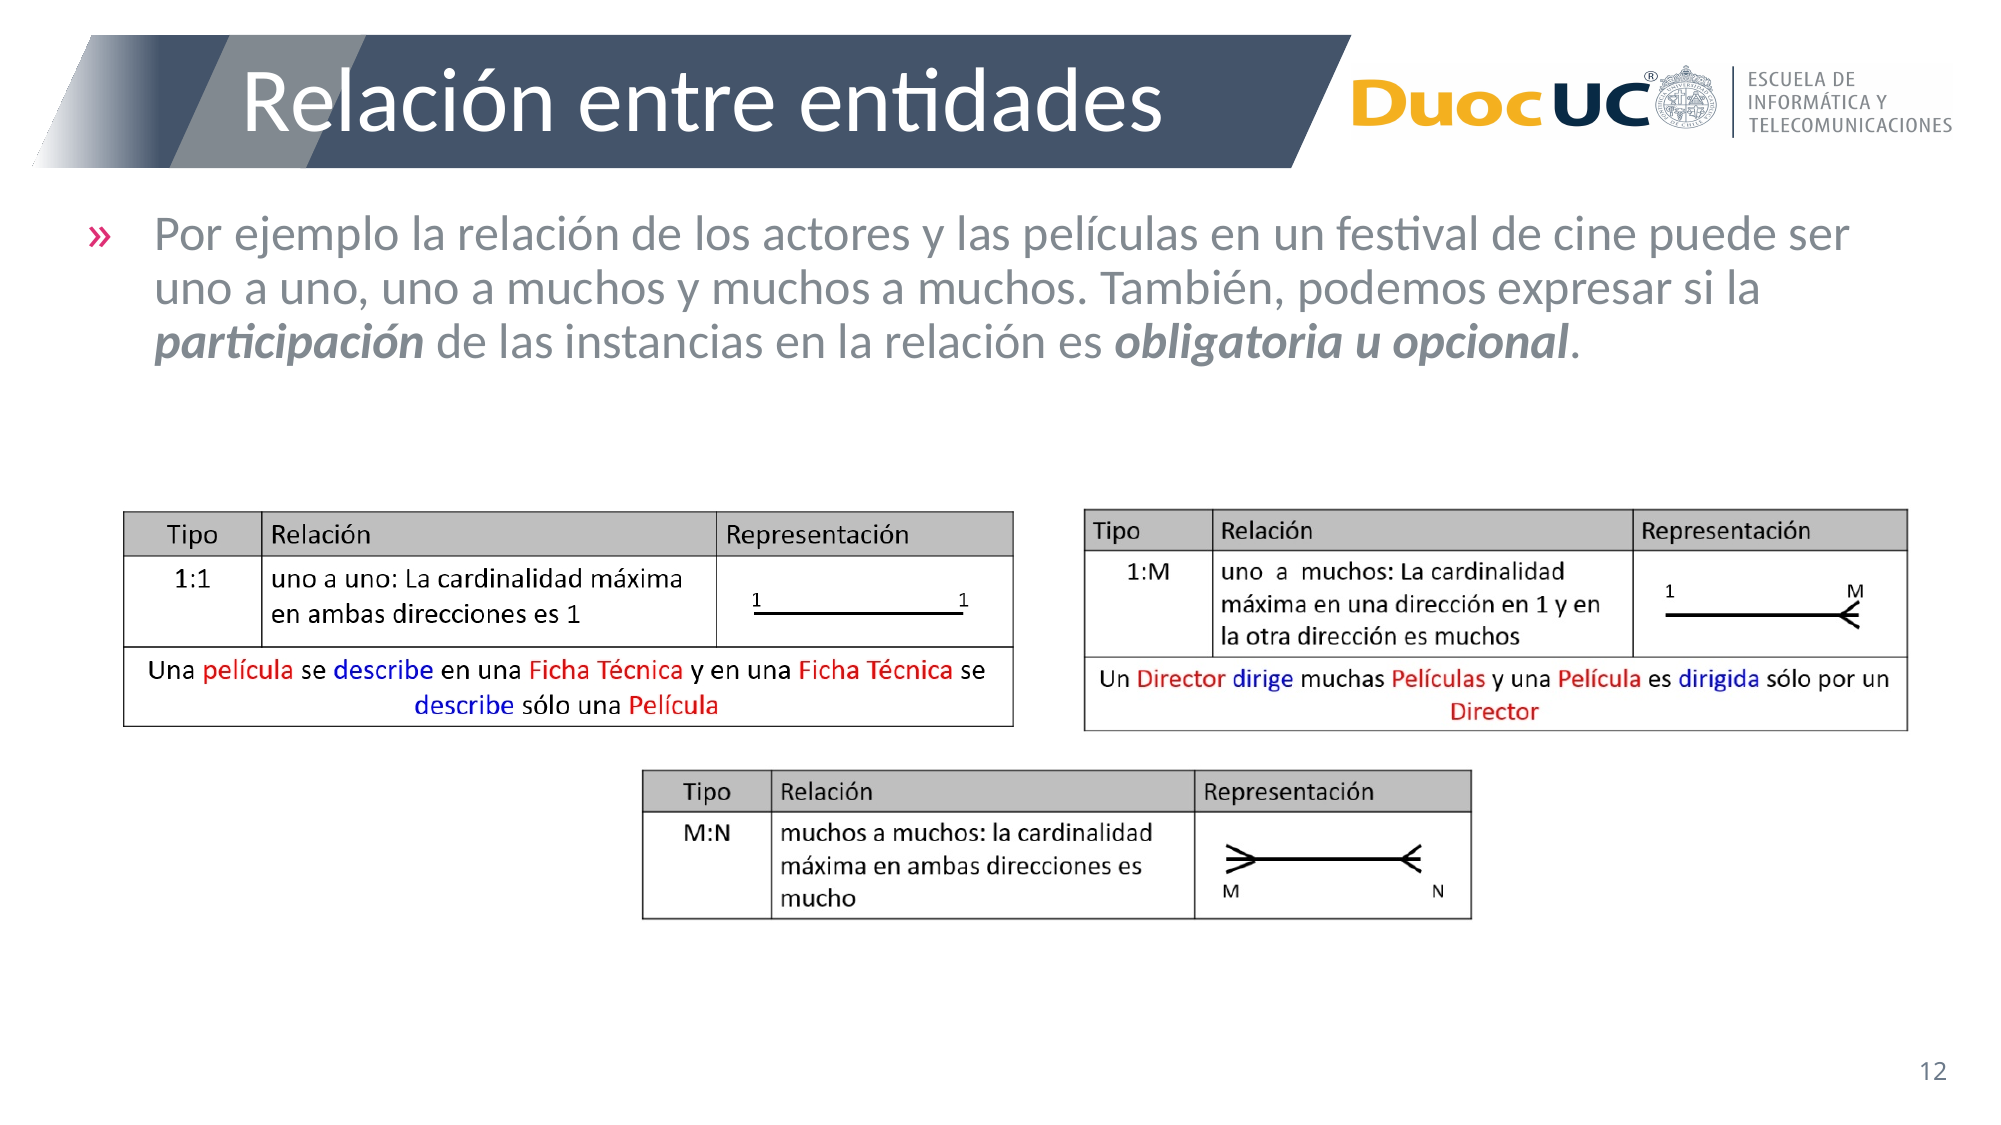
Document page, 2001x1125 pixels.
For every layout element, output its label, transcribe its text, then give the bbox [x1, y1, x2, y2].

picture [639, 765, 1474, 923]
picture [1080, 505, 1911, 737]
title Relación entre entidades [226, 34, 1324, 169]
list Por ejemplo la relación de los actores y las películas en un festival de cine puede ser uno a uno, uno a muchos y muchos a muchos. También, podemos expresar si la participación de las instancias en la relación es obligatoria u opcional. [64, 199, 1936, 1043]
picture [117, 506, 1019, 733]
picture [1351, 63, 1953, 140]
